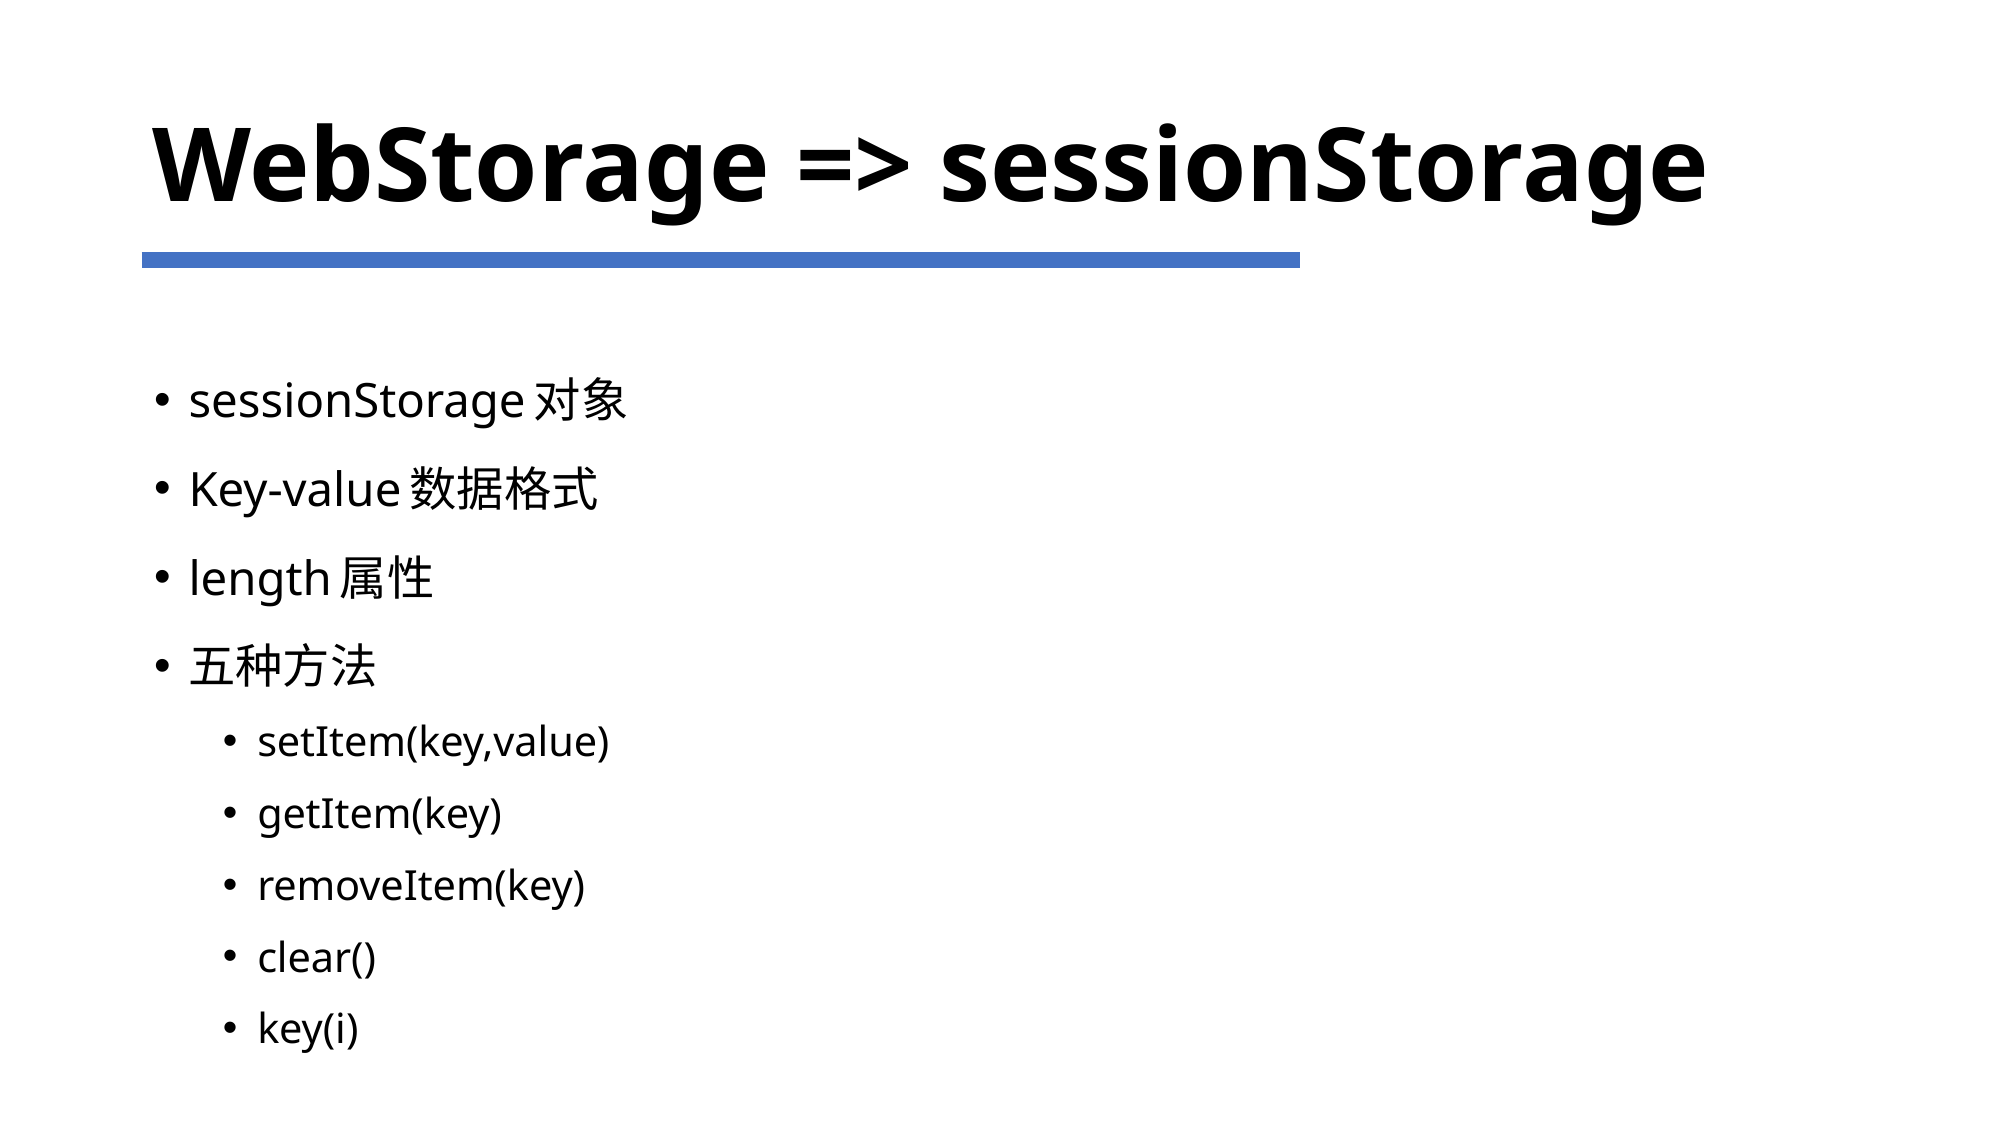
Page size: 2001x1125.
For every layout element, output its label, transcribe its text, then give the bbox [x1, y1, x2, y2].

list sessionStorage对象 Key-value数据格式 length属性 五种方法 setItem(key,value) getItem(key) removeItem(key) clear() key(i) [139, 346, 1865, 1060]
title WebStorage => sessionStorage [137, 59, 1863, 278]
